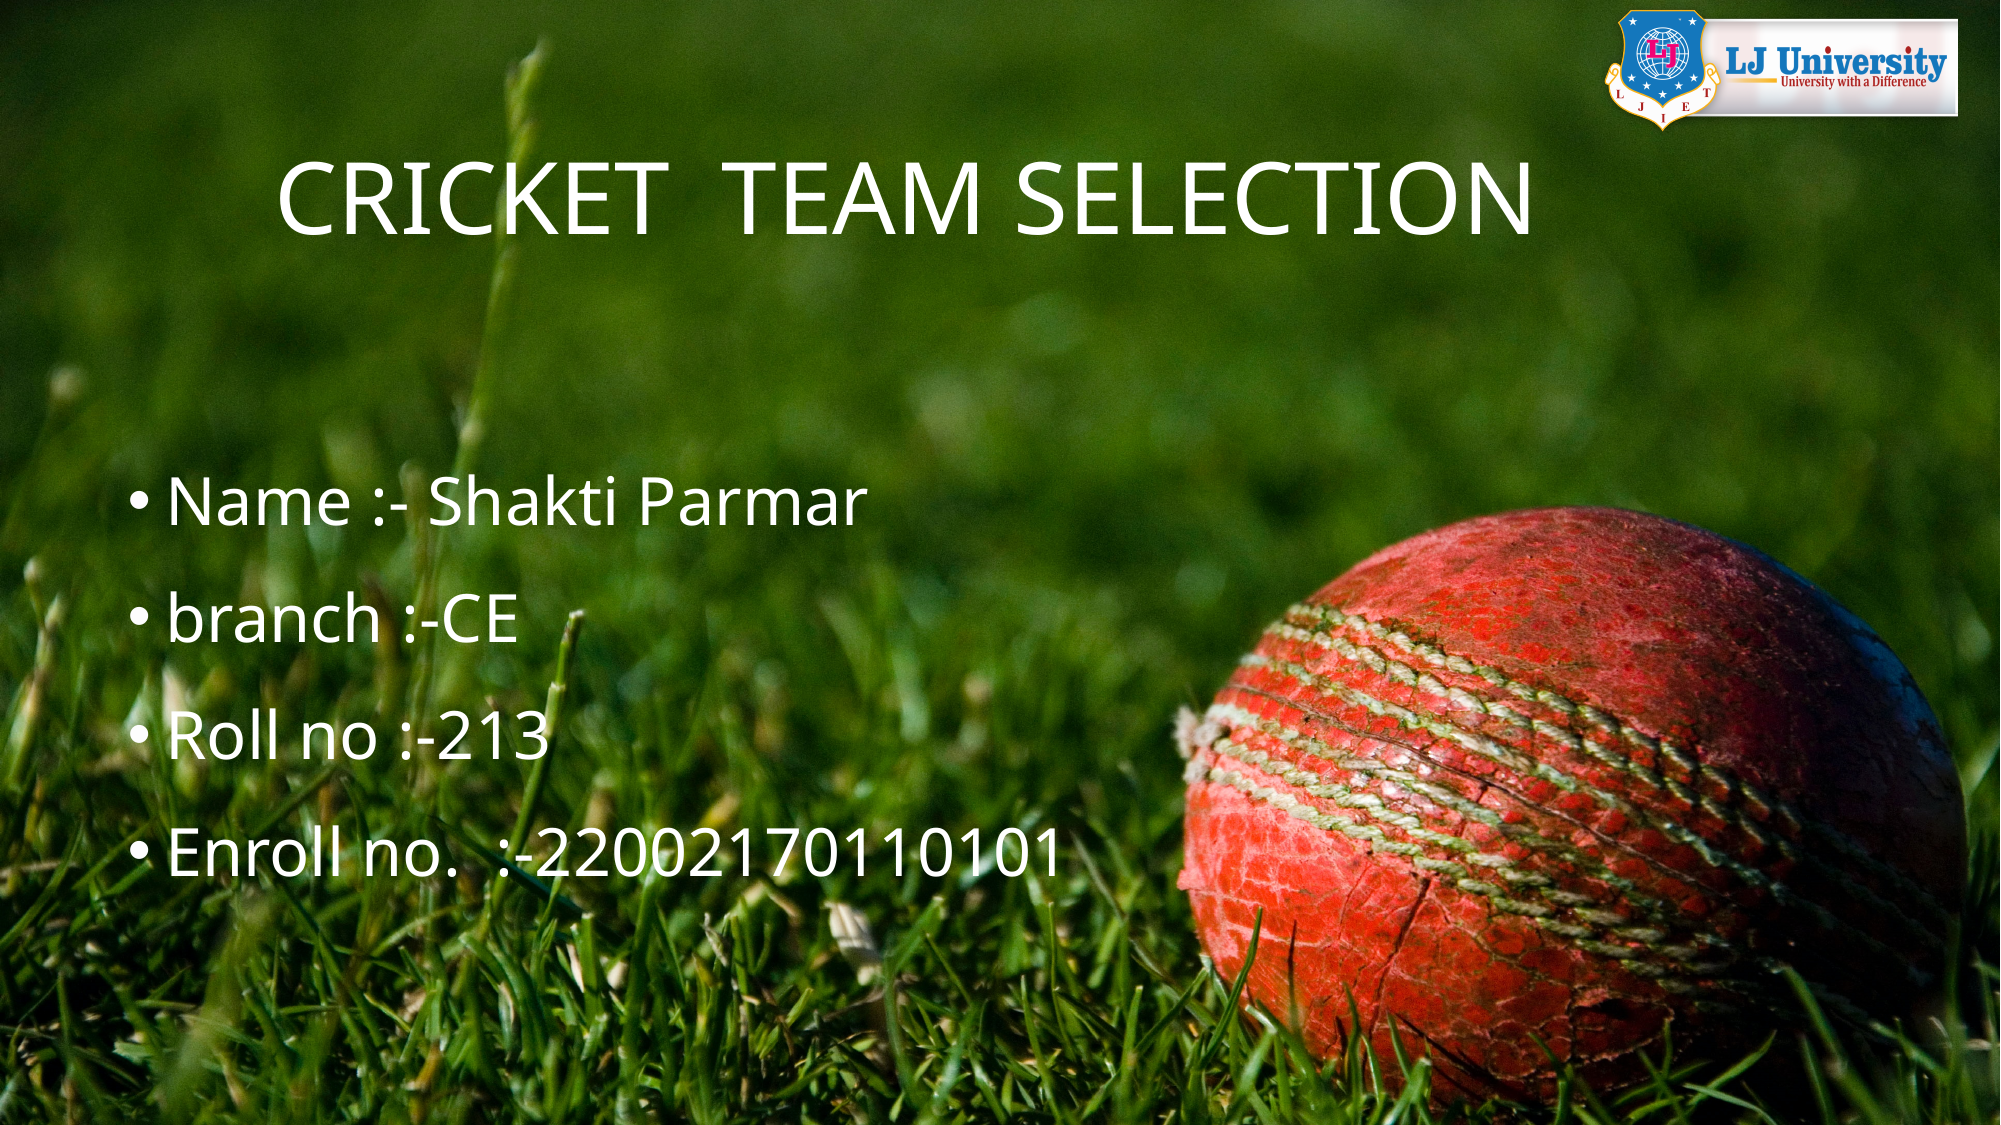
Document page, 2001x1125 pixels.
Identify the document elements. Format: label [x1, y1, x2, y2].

list [0, 0, 2000, 1125]
picture [1595, 0, 1958, 142]
